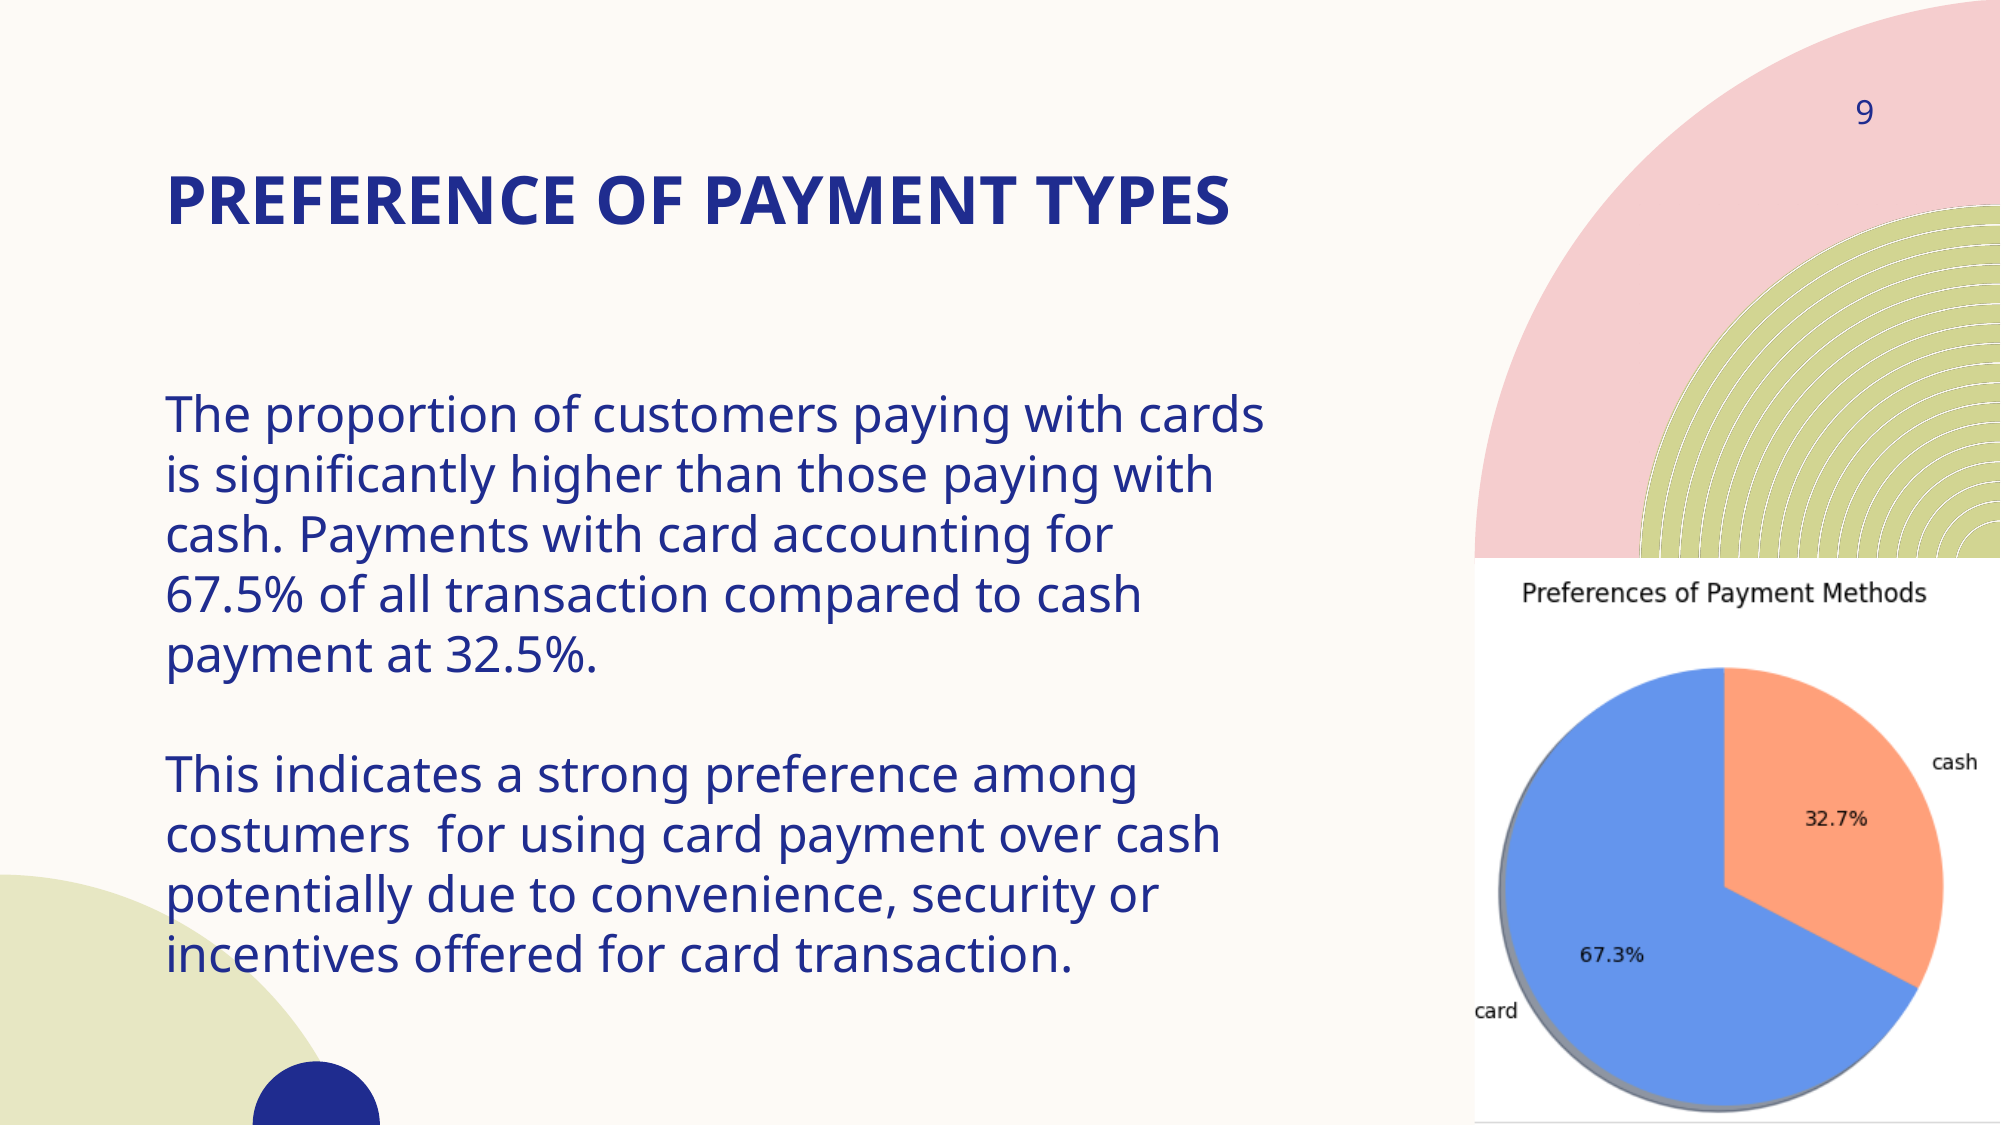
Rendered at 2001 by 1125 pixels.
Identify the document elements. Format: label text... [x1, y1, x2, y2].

list The proportion of customers paying with cards is significantly higher than those paying with cash. Payments with card accounting for 67.5% of all transaction compared to cash payment at 32.5%. This indicates a strong preference among costumers for using card payment over cash potentially due to convenience, security or incentives offered for card transaction. [150, 382, 1283, 993]
slide_number 9 [1712, 75, 1875, 153]
title Preference of Payment types [150, 71, 1437, 238]
picture [1474, 204, 2001, 1125]
